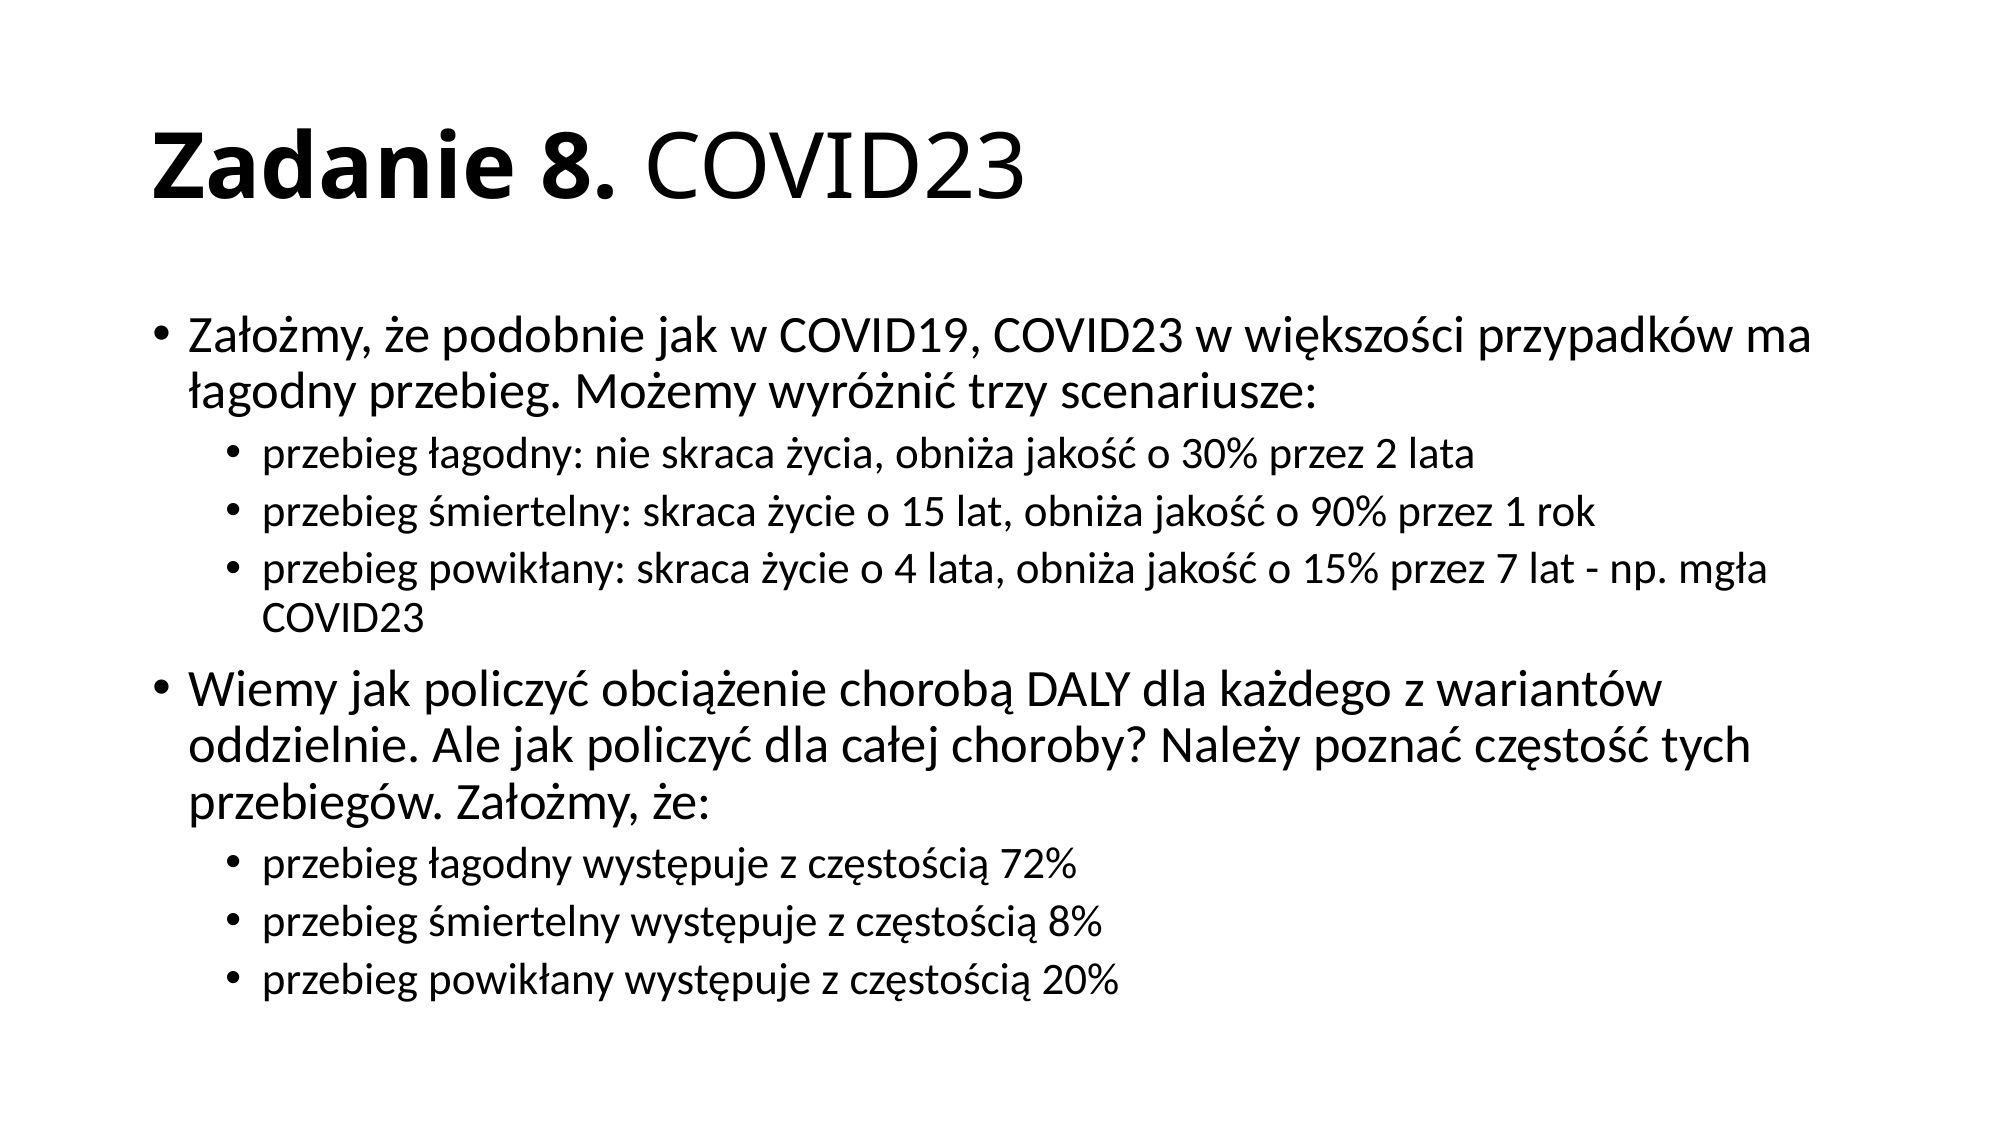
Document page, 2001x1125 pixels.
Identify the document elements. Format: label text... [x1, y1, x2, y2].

list Założmy, że podobnie jak w COVID19, COVID23 w większości przypadków ma łagodny przebieg. Możemy wyróżnić trzy scenariusze: przebieg łagodny: nie skraca życia, obniża jakość o 30% przez 2 lata przebieg śmiertelny: skraca życie o 15 lat, obniża jakość o 90% przez 1 rok przebieg powikłany: skraca życie o 4 lata, obniża jakość o 15% przez 7 lat - np. mgła COVID23 Wiemy jak policzyć obciążenie chorobą DALY dla każdego z wariantów oddzielnie. Ale jak policzyć dla całej choroby? Należy poznać częstość tych przebiegów. Założmy, że: przebieg łagodny występuje z częstością 72% przebieg śmiertelny występuje z częstością 8% przebieg powikłany występuje z częstością 20% [137, 299, 1863, 1014]
title Zadanie 8. COVID23 [137, 59, 1863, 278]
